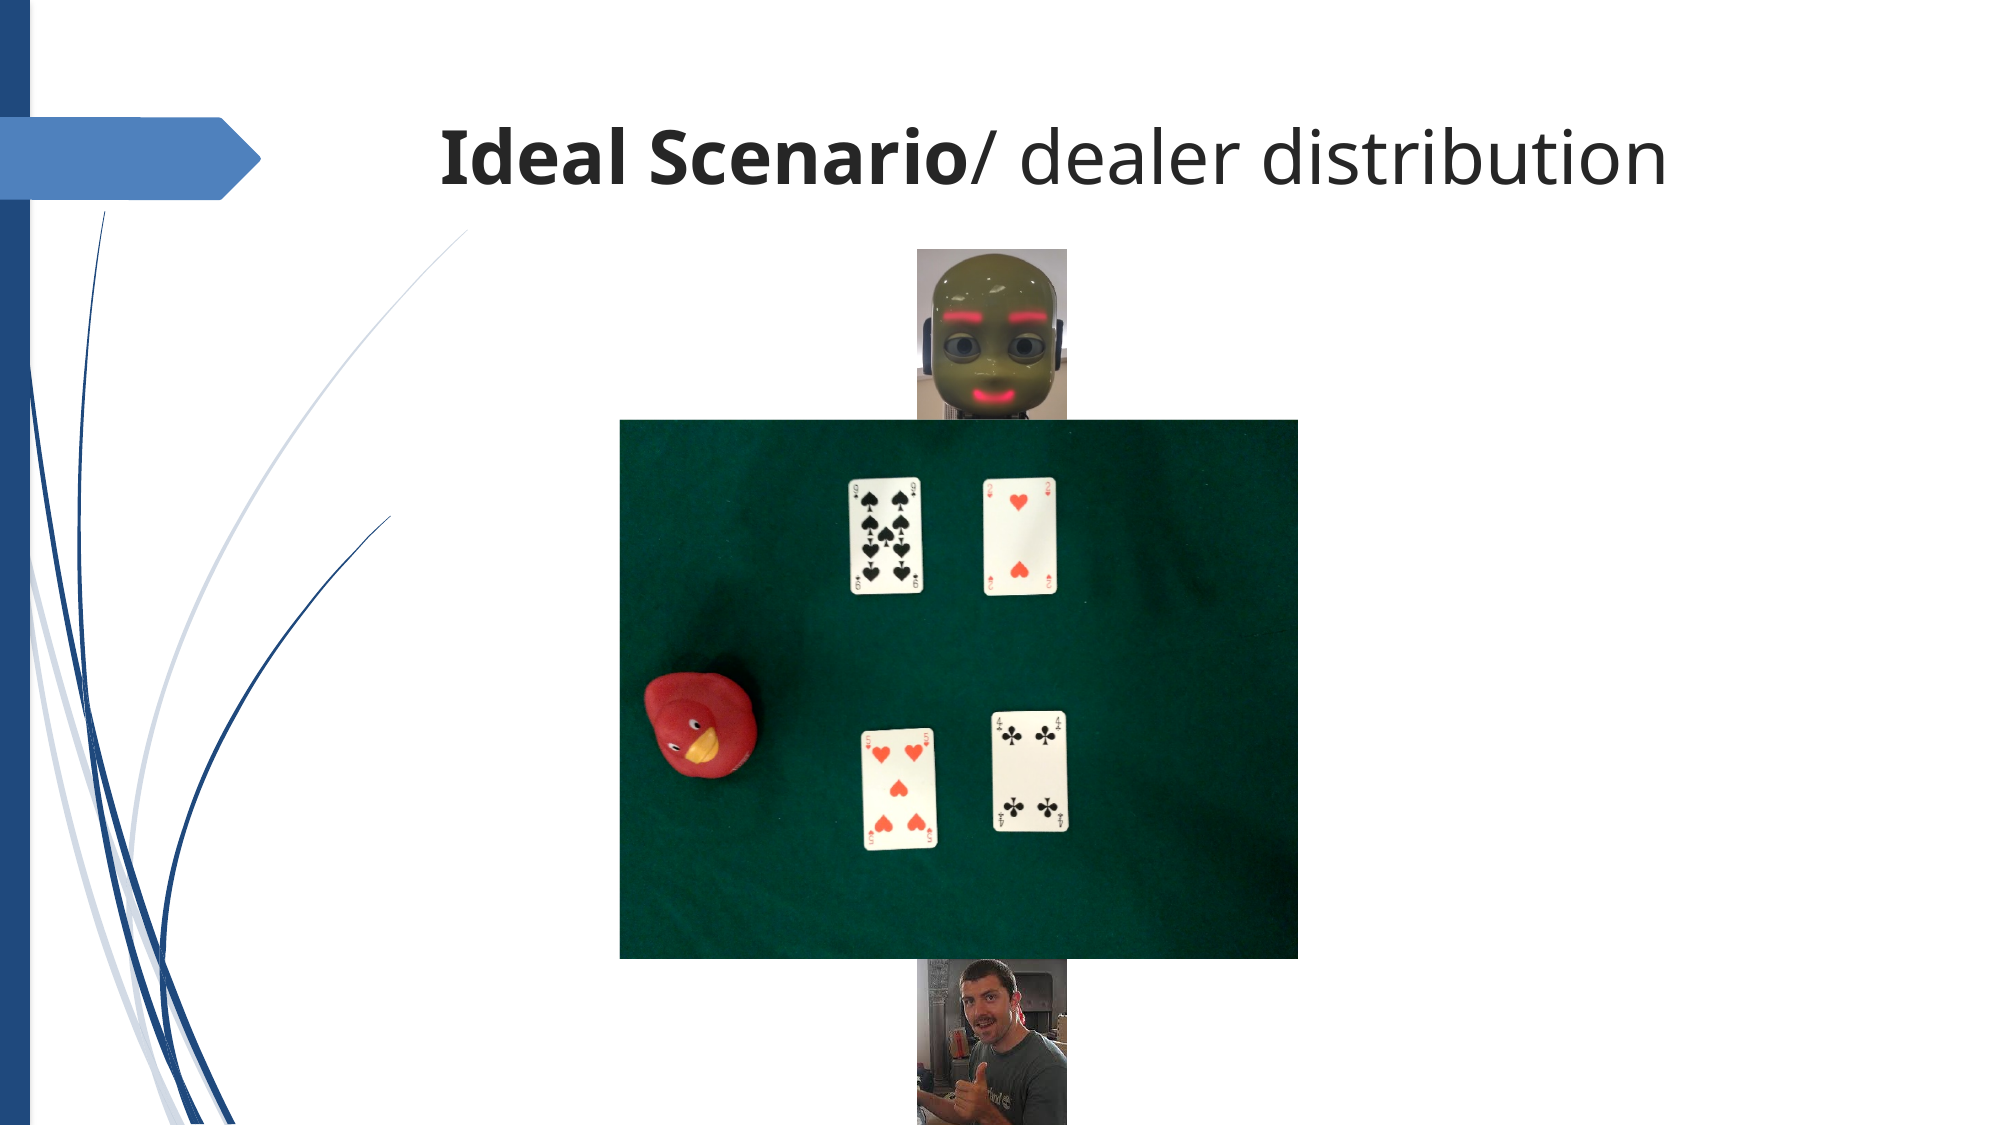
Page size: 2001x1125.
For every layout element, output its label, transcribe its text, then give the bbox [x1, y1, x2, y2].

text_box Ideal Scenario/ dealer distribution [425, 102, 1969, 313]
picture [620, 248, 1298, 1125]
